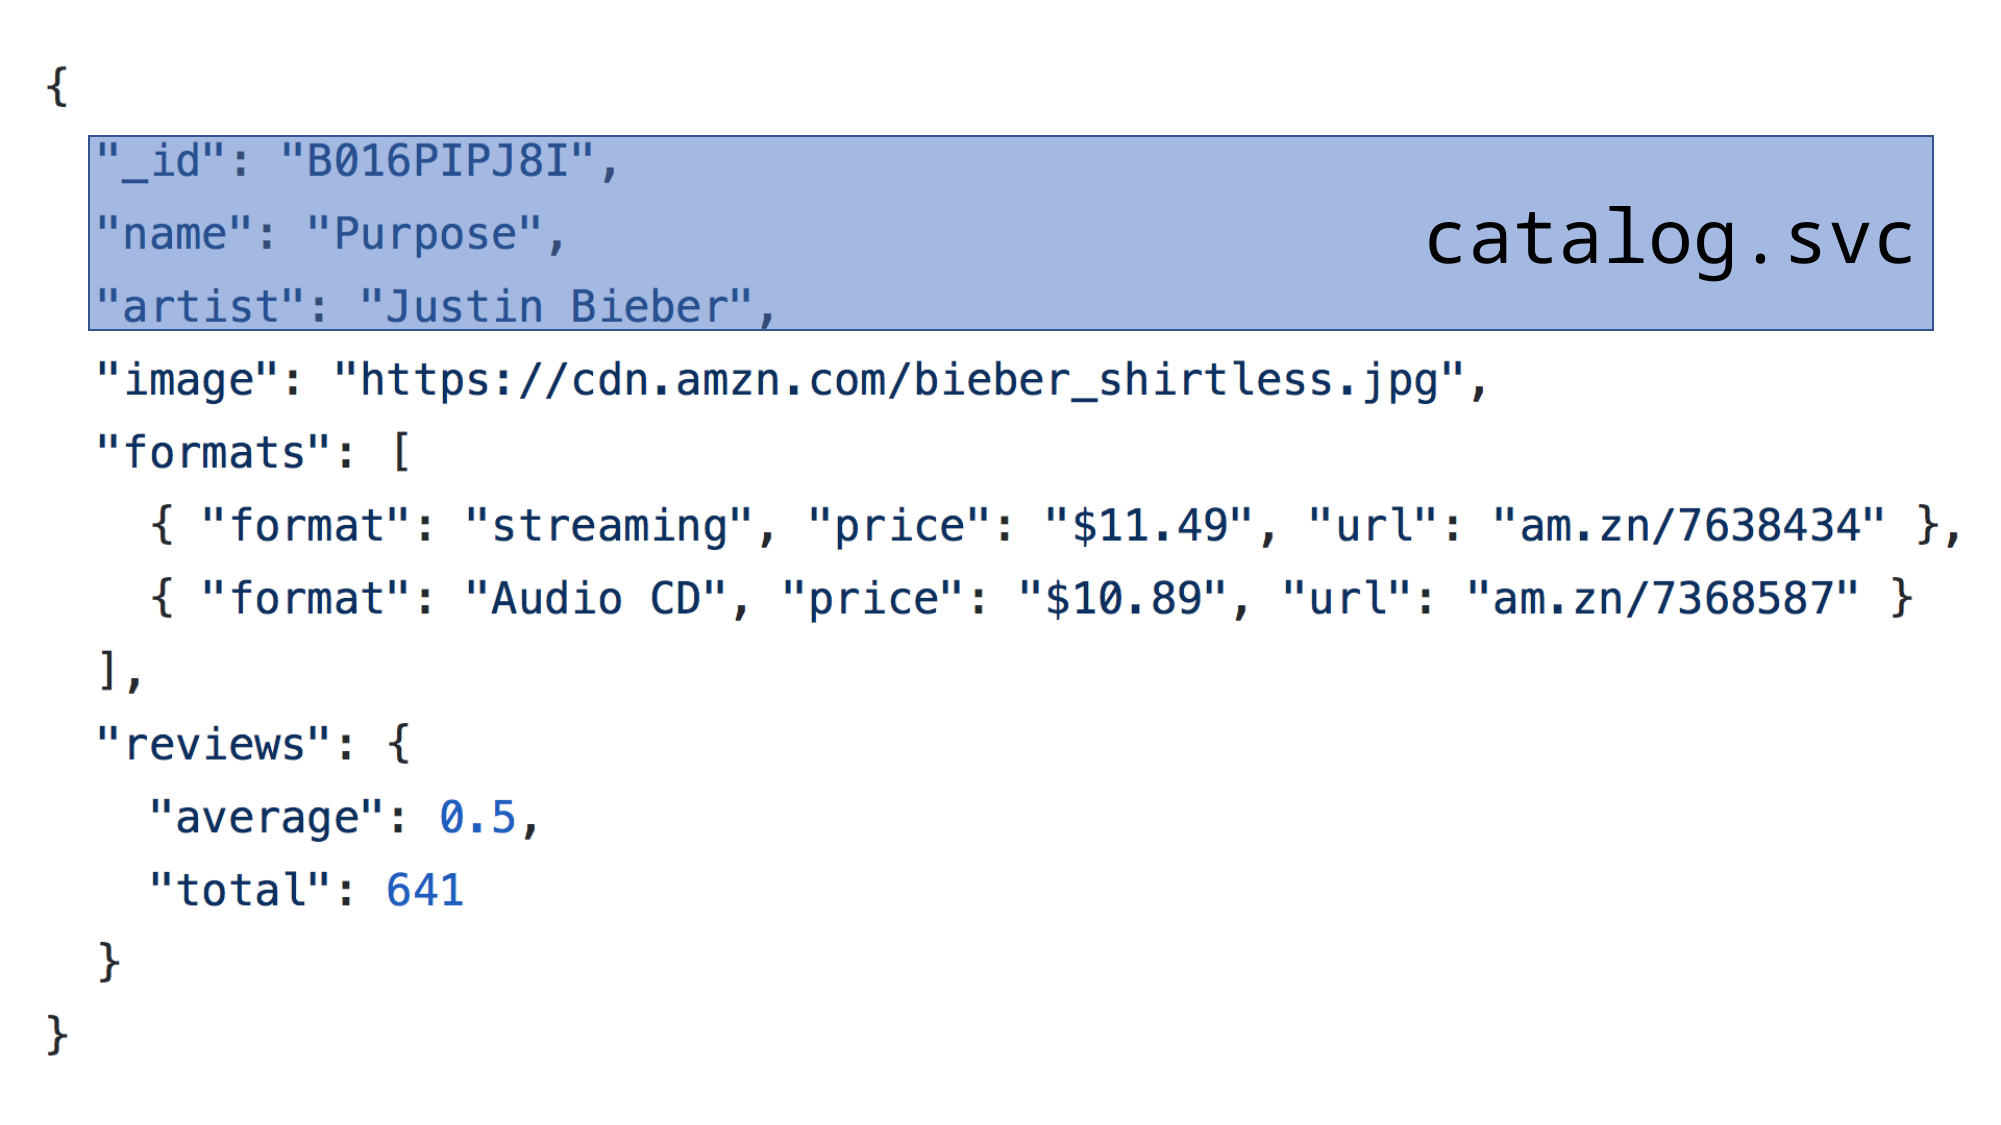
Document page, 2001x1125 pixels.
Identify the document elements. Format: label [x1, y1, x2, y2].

picture [24, 57, 1975, 1068]
